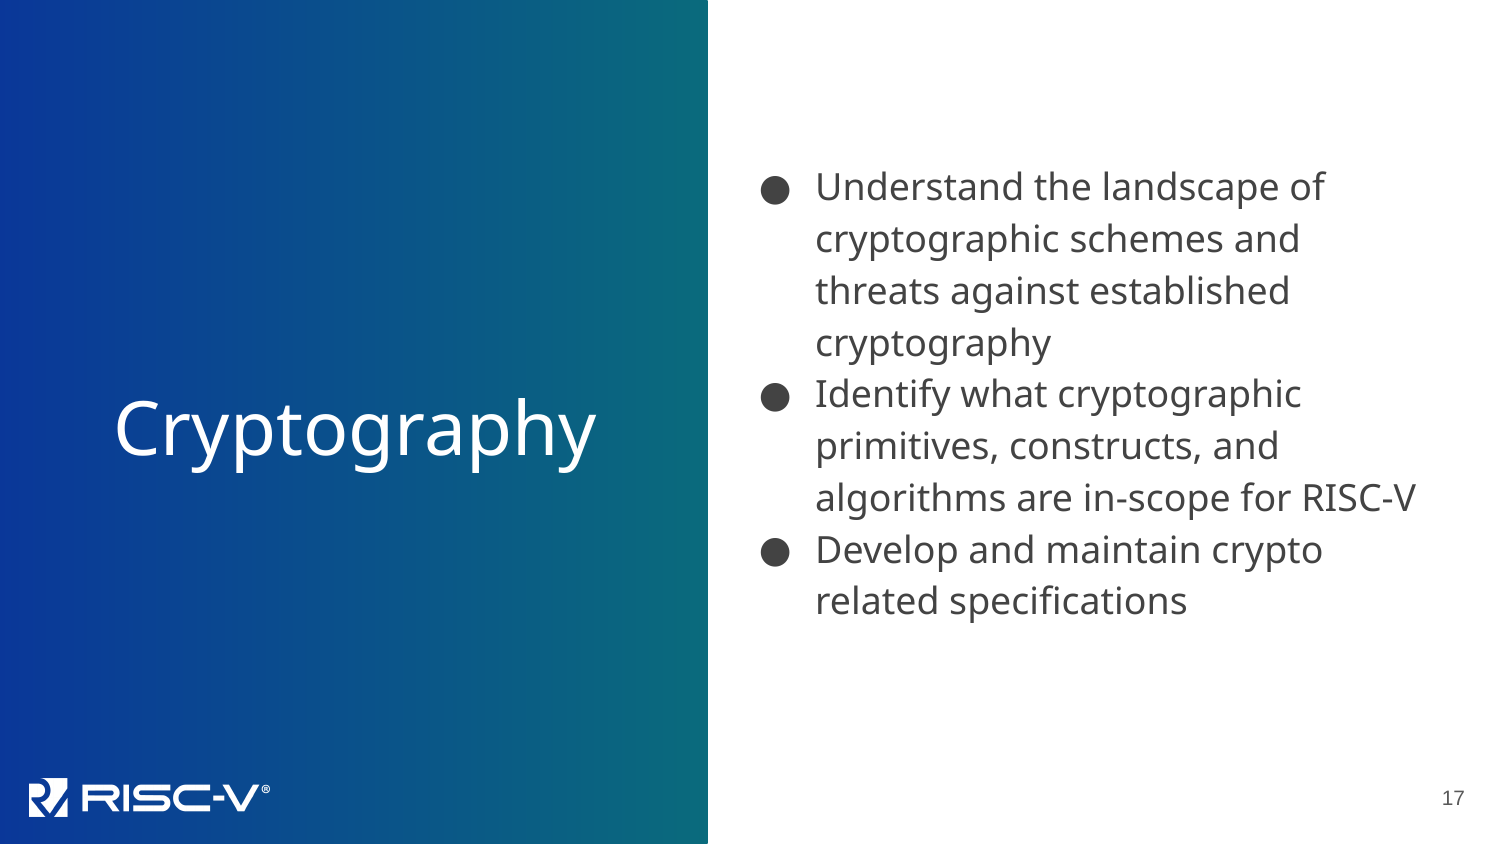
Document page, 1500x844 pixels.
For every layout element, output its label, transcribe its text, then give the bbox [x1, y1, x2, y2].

slide_number 17 [1389, 764, 1480, 830]
list Understand the landscape of cryptographic schemes and threats against established cryptography Identify what cryptographic primitives, constructs, and algorithms are in-scope for RISC-V Develop and maintain crypto related specifications [725, 141, 1449, 817]
title Cryptography [32, 35, 679, 817]
